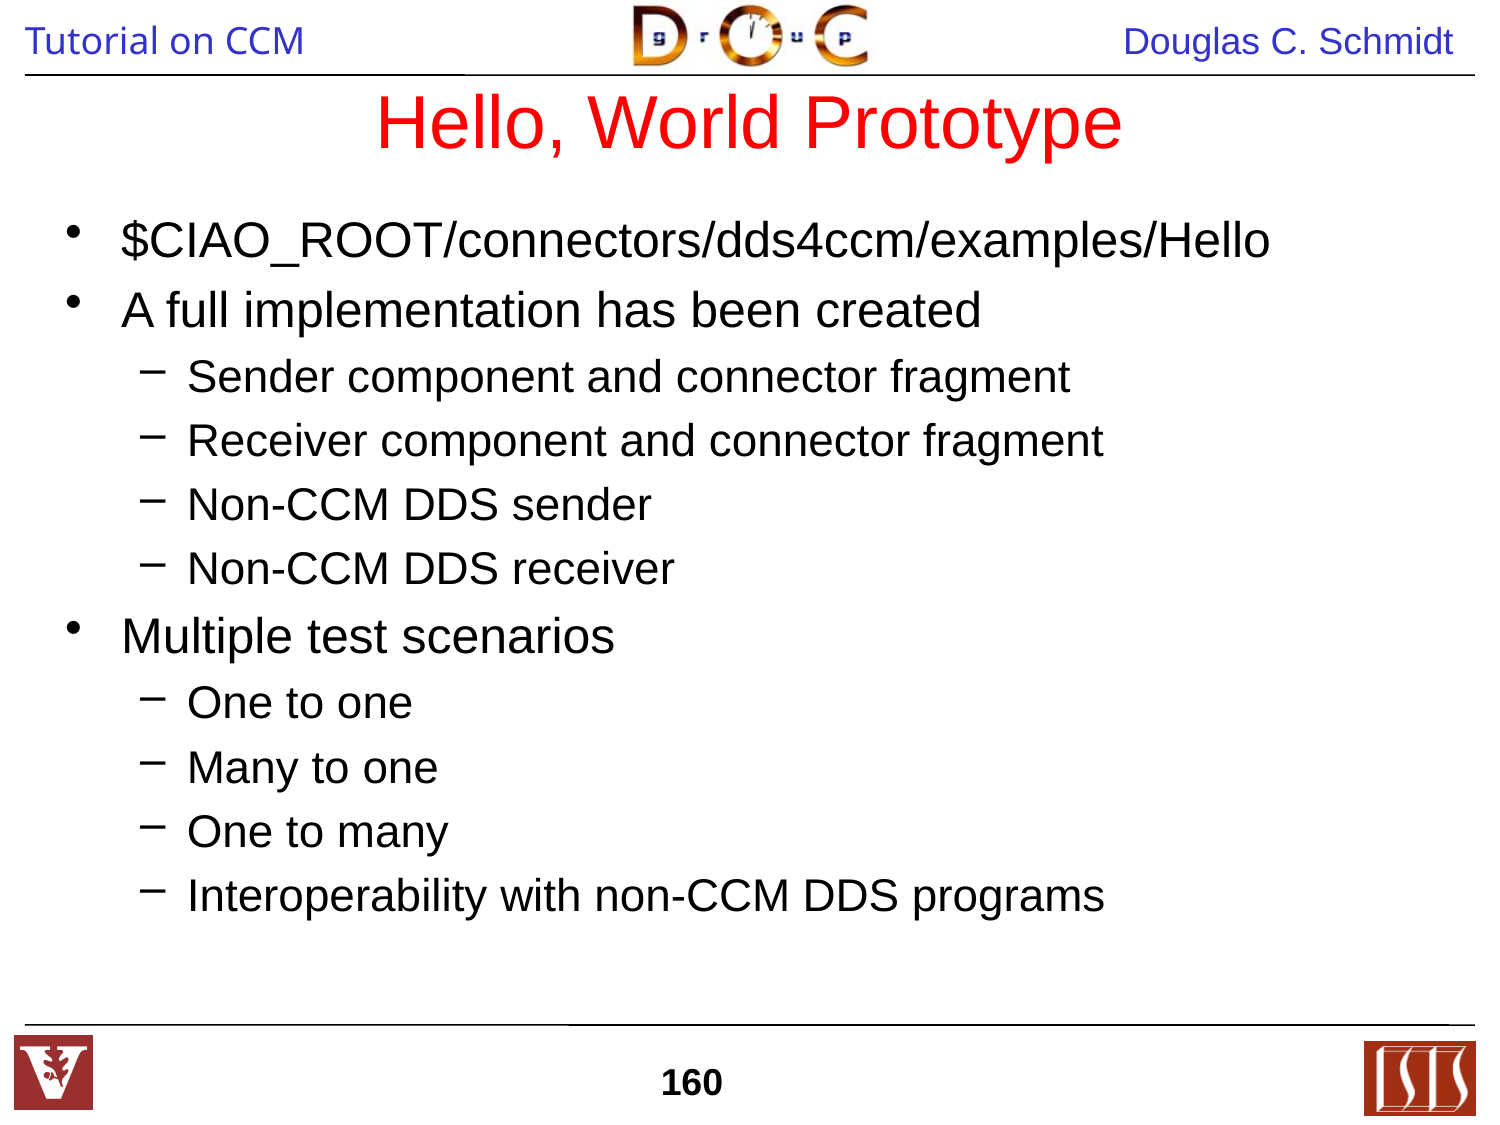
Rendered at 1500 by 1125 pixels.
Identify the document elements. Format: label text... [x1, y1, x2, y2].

picture [624, 0, 875, 71]
picture [14, 1035, 93, 1110]
title Hello, World Prototype [24, 87, 1476, 151]
picture [1364, 1041, 1476, 1116]
list $CIAO_ROOT/connectors/dds4ccm/examples/Hello A full implementation has been created Sender component and connector fragment Receiver component and connector fragment Non-CCM DDS sender Non-CCM DDS receiver Multiple test scenarios One to one Many to one One to many Interoperability with non-CCM DDS programs [49, 199, 1406, 983]
